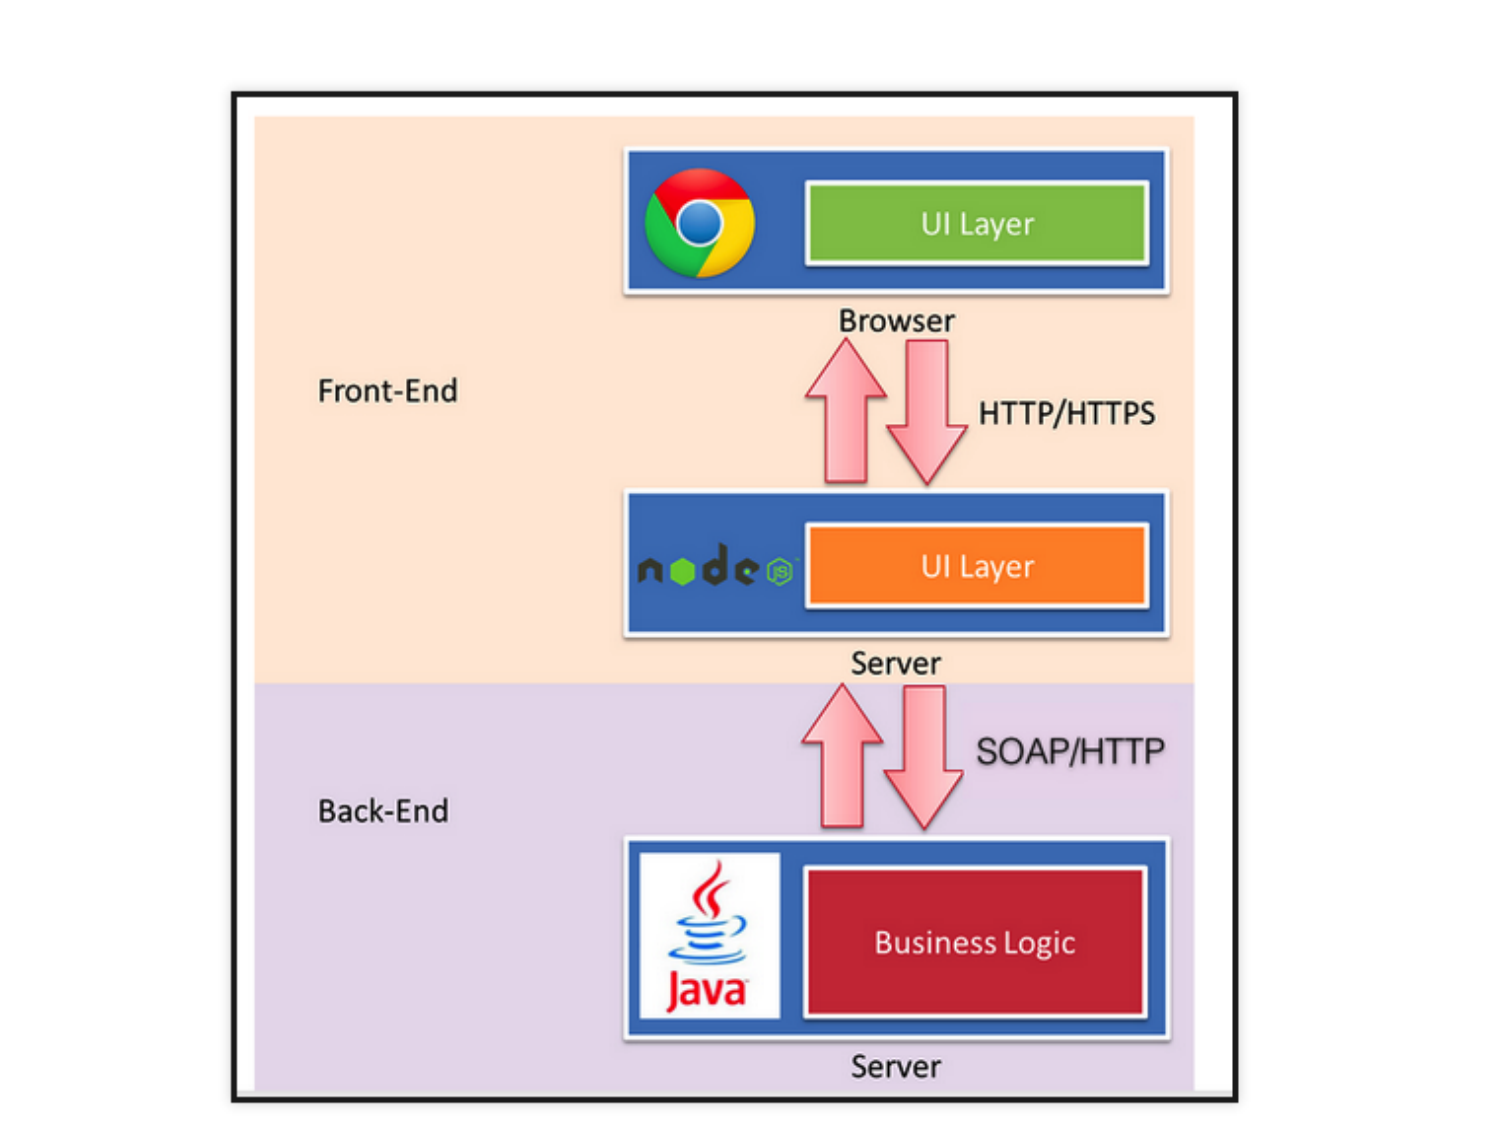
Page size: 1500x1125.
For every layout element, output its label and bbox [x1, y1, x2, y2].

picture [128, 0, 1369, 1125]
